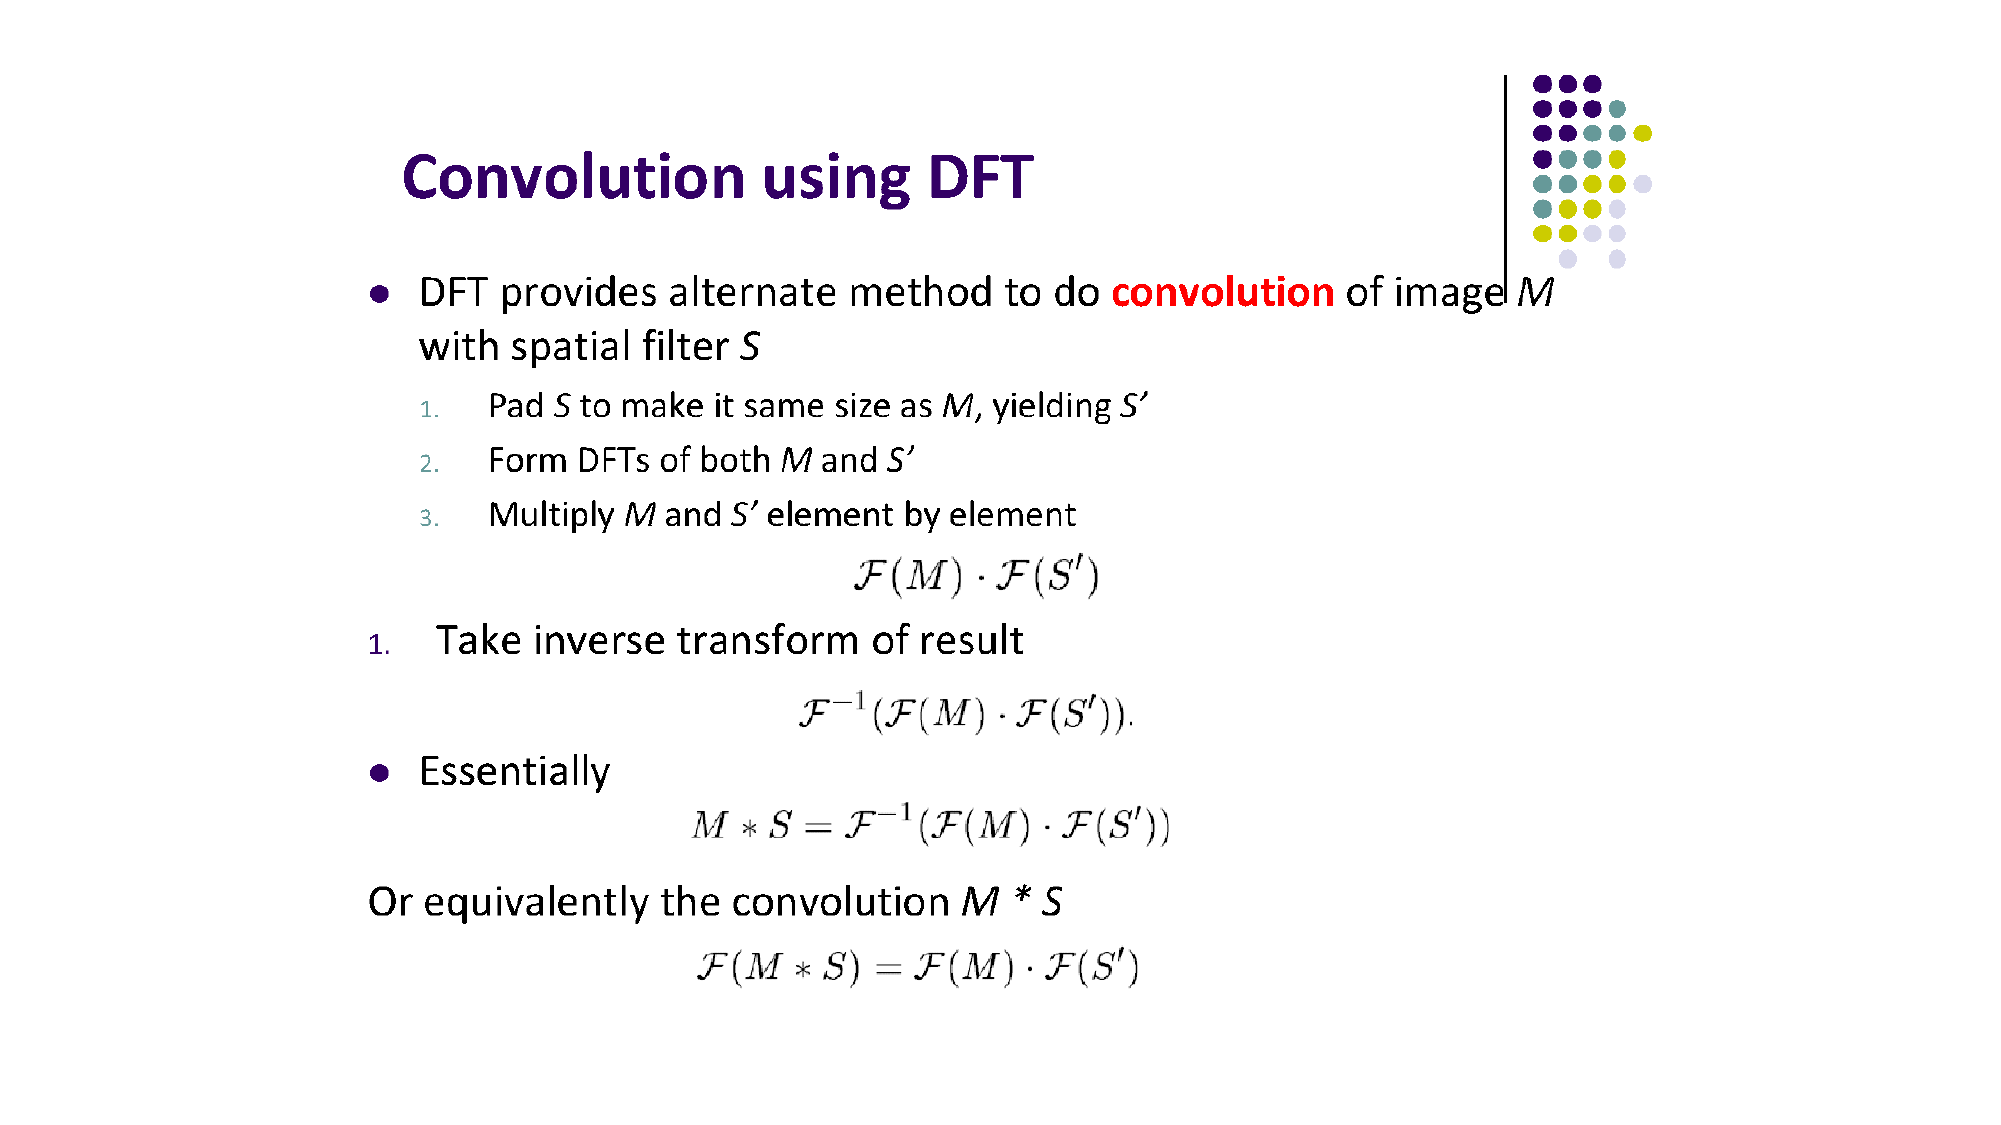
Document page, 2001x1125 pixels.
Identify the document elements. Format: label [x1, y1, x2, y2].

picture [251, 0, 1749, 1125]
